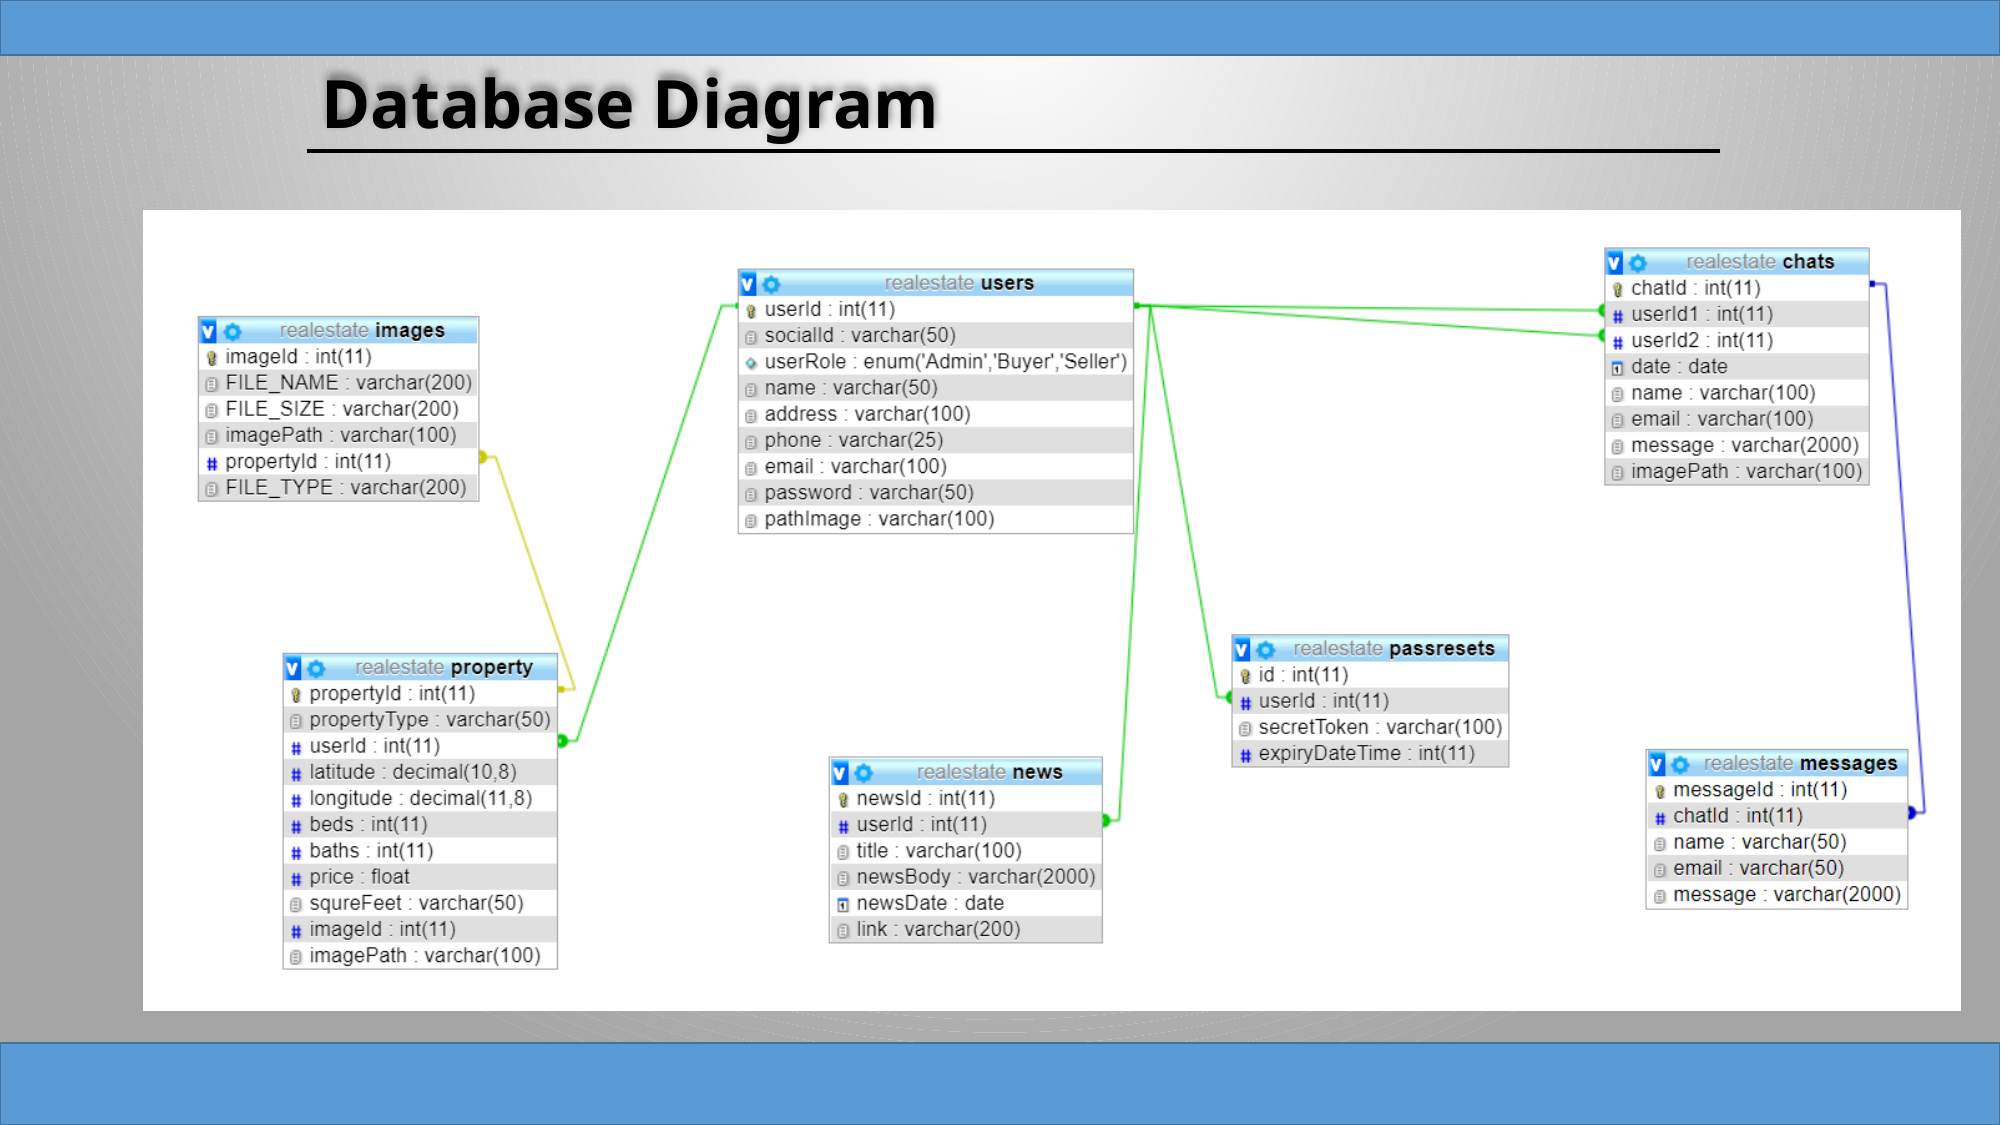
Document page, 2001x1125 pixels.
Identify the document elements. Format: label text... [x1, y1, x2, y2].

text_box [0, 1042, 2000, 1125]
text_box Database Diagram [306, 56, 1994, 230]
picture [143, 210, 1961, 1011]
text_box [0, 0, 2000, 56]
